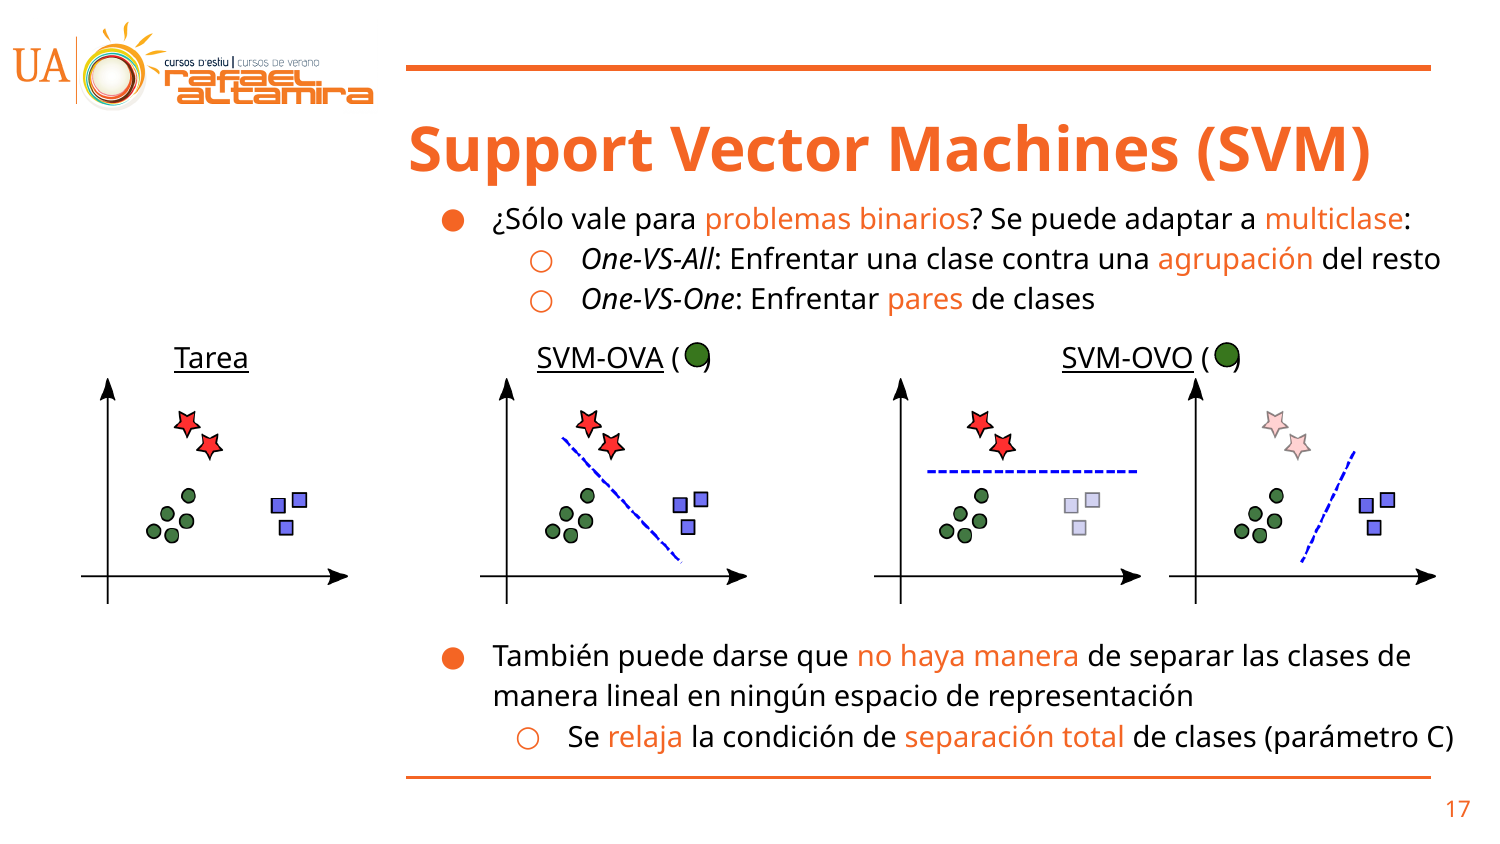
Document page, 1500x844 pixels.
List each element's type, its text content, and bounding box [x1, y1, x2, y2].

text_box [480, 319, 747, 604]
text_box One-VS-All: Enfrentar una clase contra una agrupación del resto One-VS-One: Enfrentar pares de clases [415, 220, 1500, 331]
title Support Vector Machines (SVM) [393, 94, 1431, 199]
slide_number ‹#› [1396, 779, 1487, 844]
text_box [81, 319, 348, 604]
text_box También puede darse que no haya manera de separar las clases de manera lineal en ningún espacio de representación Se relaja la condición de separación total de clases (parámetro C) [402, 617, 1487, 768]
text_box ¿Sólo vale para problemas binarios? Se puede adaptar a multiclase: [402, 179, 1487, 250]
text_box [874, 319, 1436, 604]
picture [12, 18, 378, 114]
